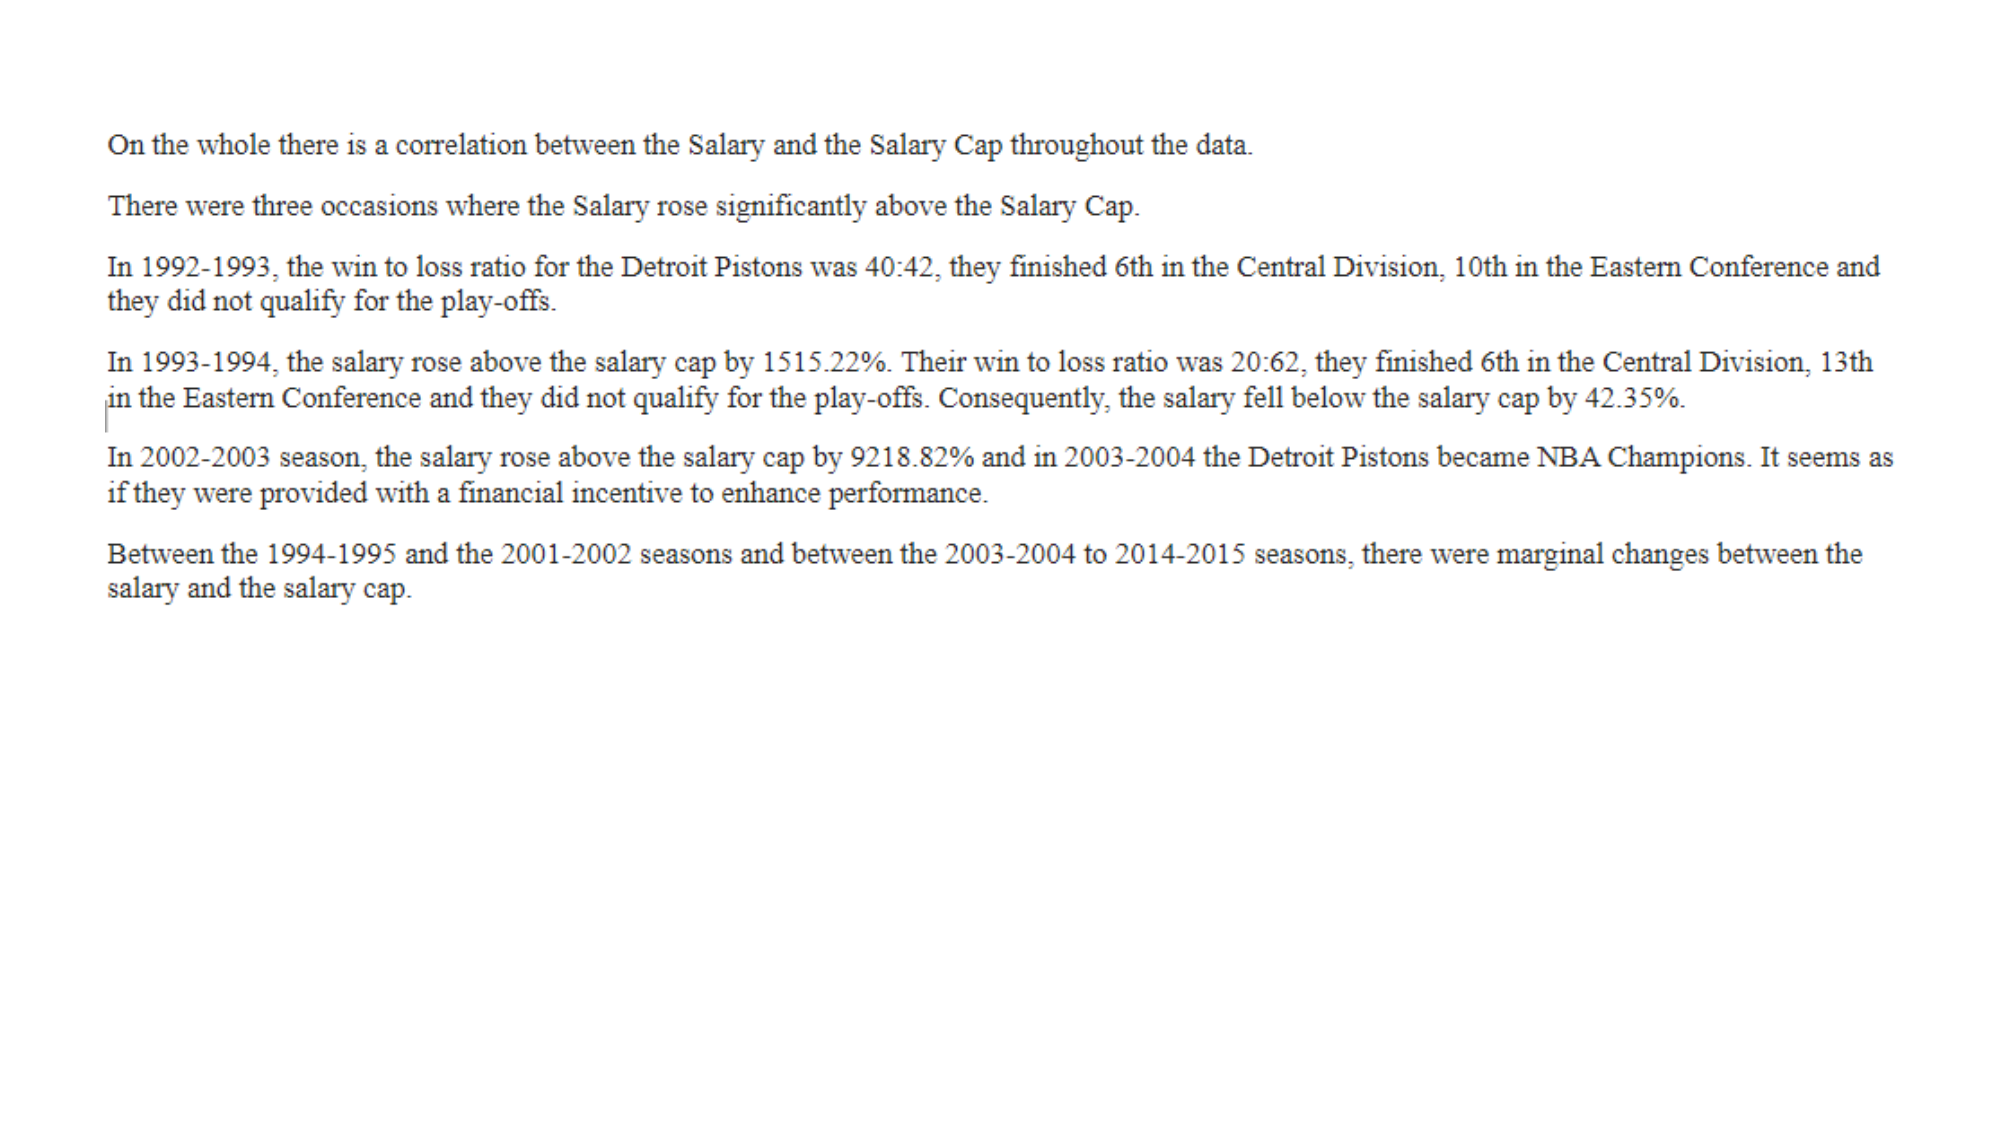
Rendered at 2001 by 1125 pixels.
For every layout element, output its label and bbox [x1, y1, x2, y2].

picture [105, 126, 1895, 642]
